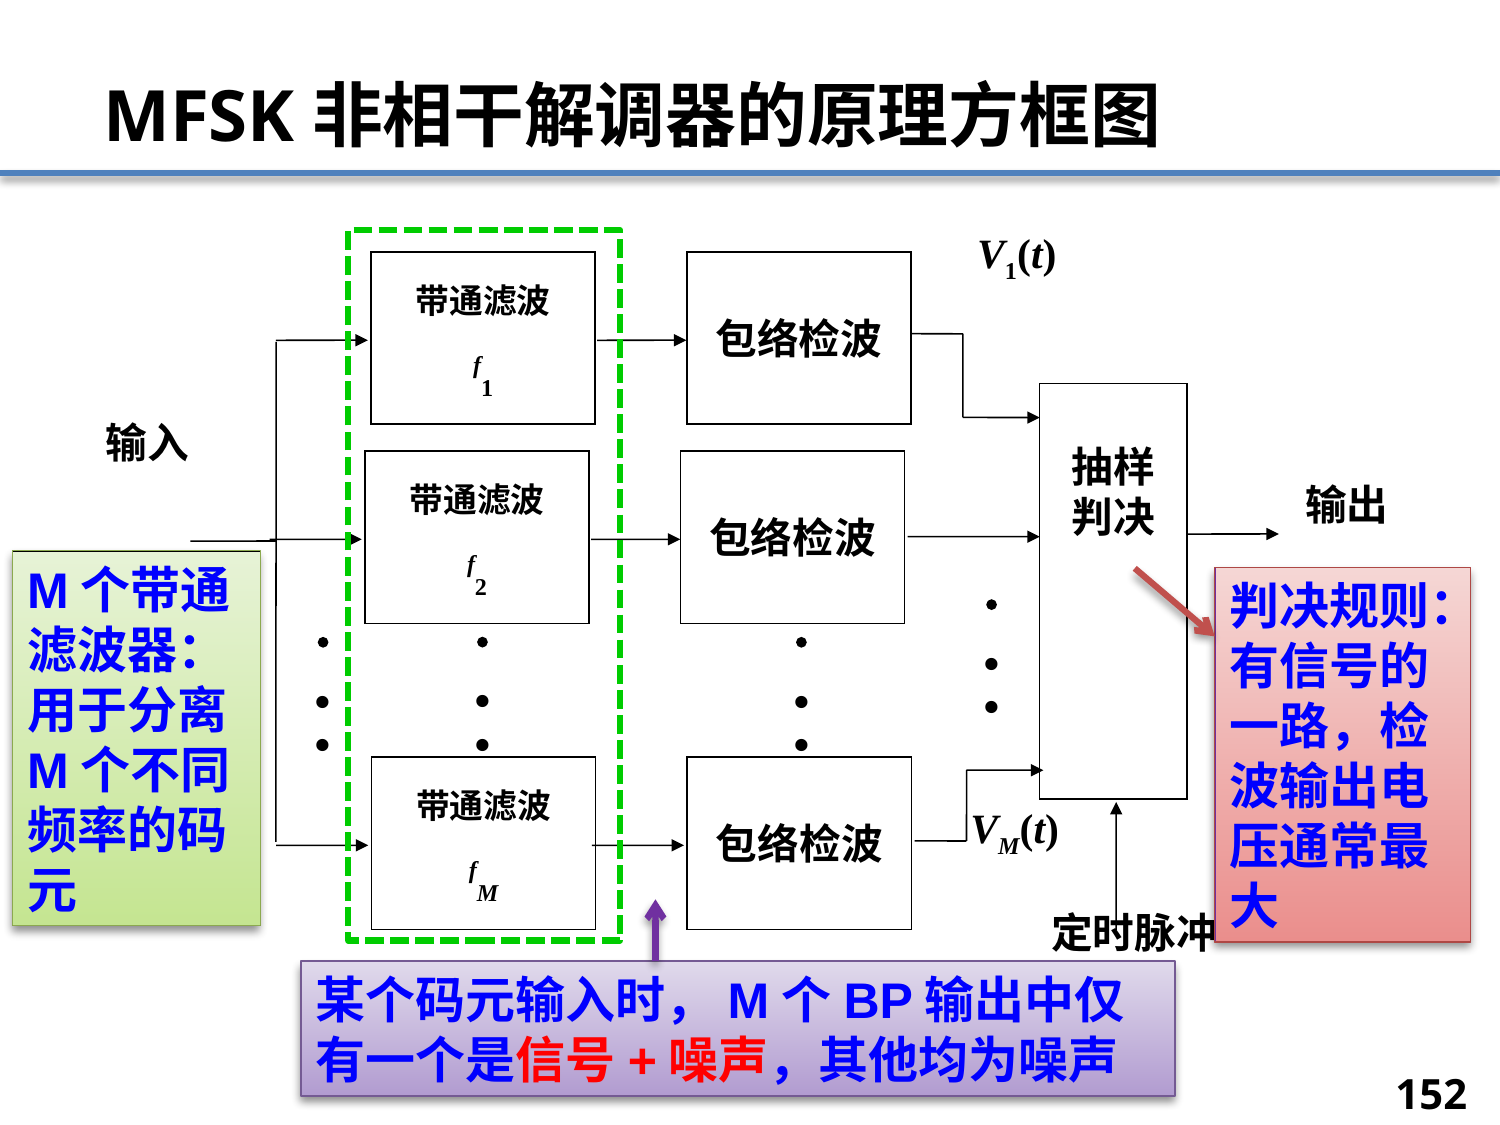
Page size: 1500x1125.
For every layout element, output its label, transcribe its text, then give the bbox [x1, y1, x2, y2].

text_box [76, 219, 1424, 1024]
text_box 判决规则：有信号的一路，检波输出电压通常最大 [1428, 567, 1471, 943]
slide_number 152 [1379, 1075, 1483, 1118]
text_box 某个码元输入时，M个BP输出中仅有一个是信号+噪声，其他均为噪声 [300, 1035, 1176, 1097]
text_box M个带通滤波器：用于分离M个不同频率的码元 [12, 550, 70, 926]
title MFSK非相干解调器的原理方框图 [88, 30, 1412, 164]
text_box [1134, 568, 1215, 637]
